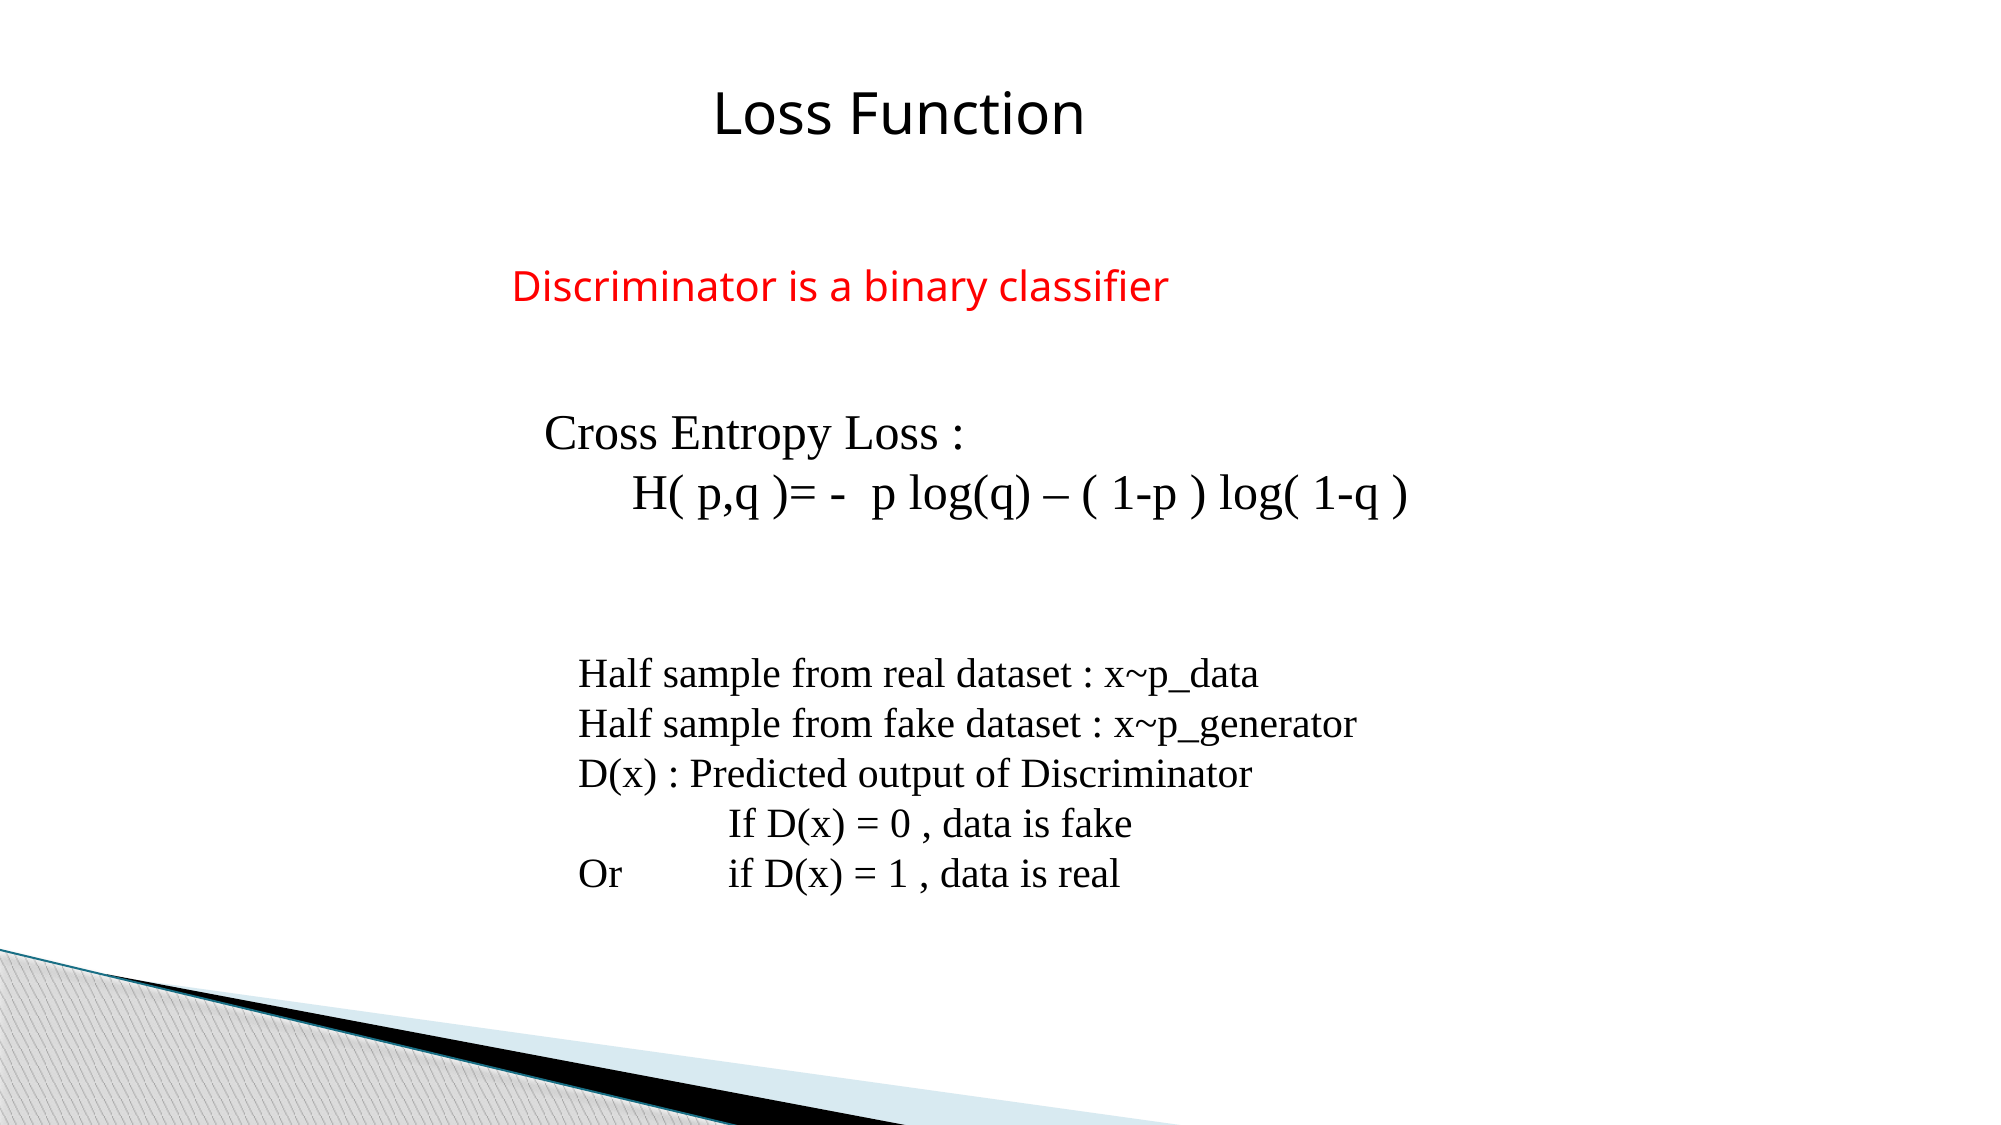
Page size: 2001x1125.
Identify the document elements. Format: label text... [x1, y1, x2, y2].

text_box Discriminator is a binary classifier [142, 252, 1196, 318]
text_box Half sample from real dataset : x~p_data Half sample from fake dataset : x~p_generator D(x) : Predicted output of Discriminator If D(x) = 0 , data is fake Or if D(x) = 1 , data is real [563, 638, 1373, 954]
text_box Loss Function [697, 68, 1102, 154]
text_box Cross Entropy Loss : H( p,q )= - p log(q) – ( 1-p ) log( 1-q ) [467, 392, 1424, 527]
